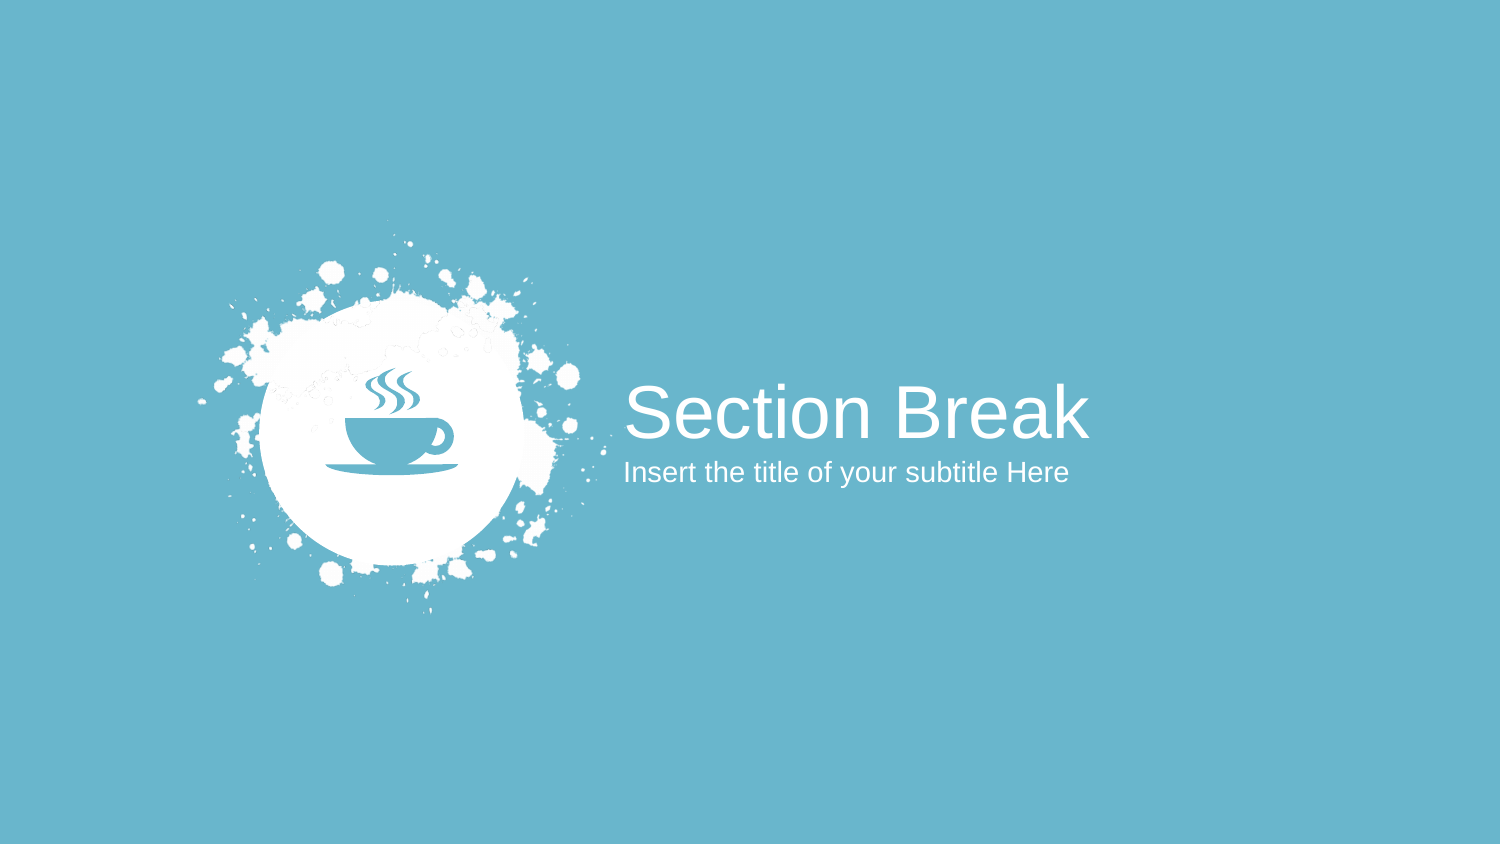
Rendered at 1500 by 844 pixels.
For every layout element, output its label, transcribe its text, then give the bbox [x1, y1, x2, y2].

text_box [323, 365, 461, 478]
list Section Break [608, 369, 1500, 447]
picture [164, 170, 639, 636]
list Insert the title of your subtitle Here [608, 447, 1500, 495]
